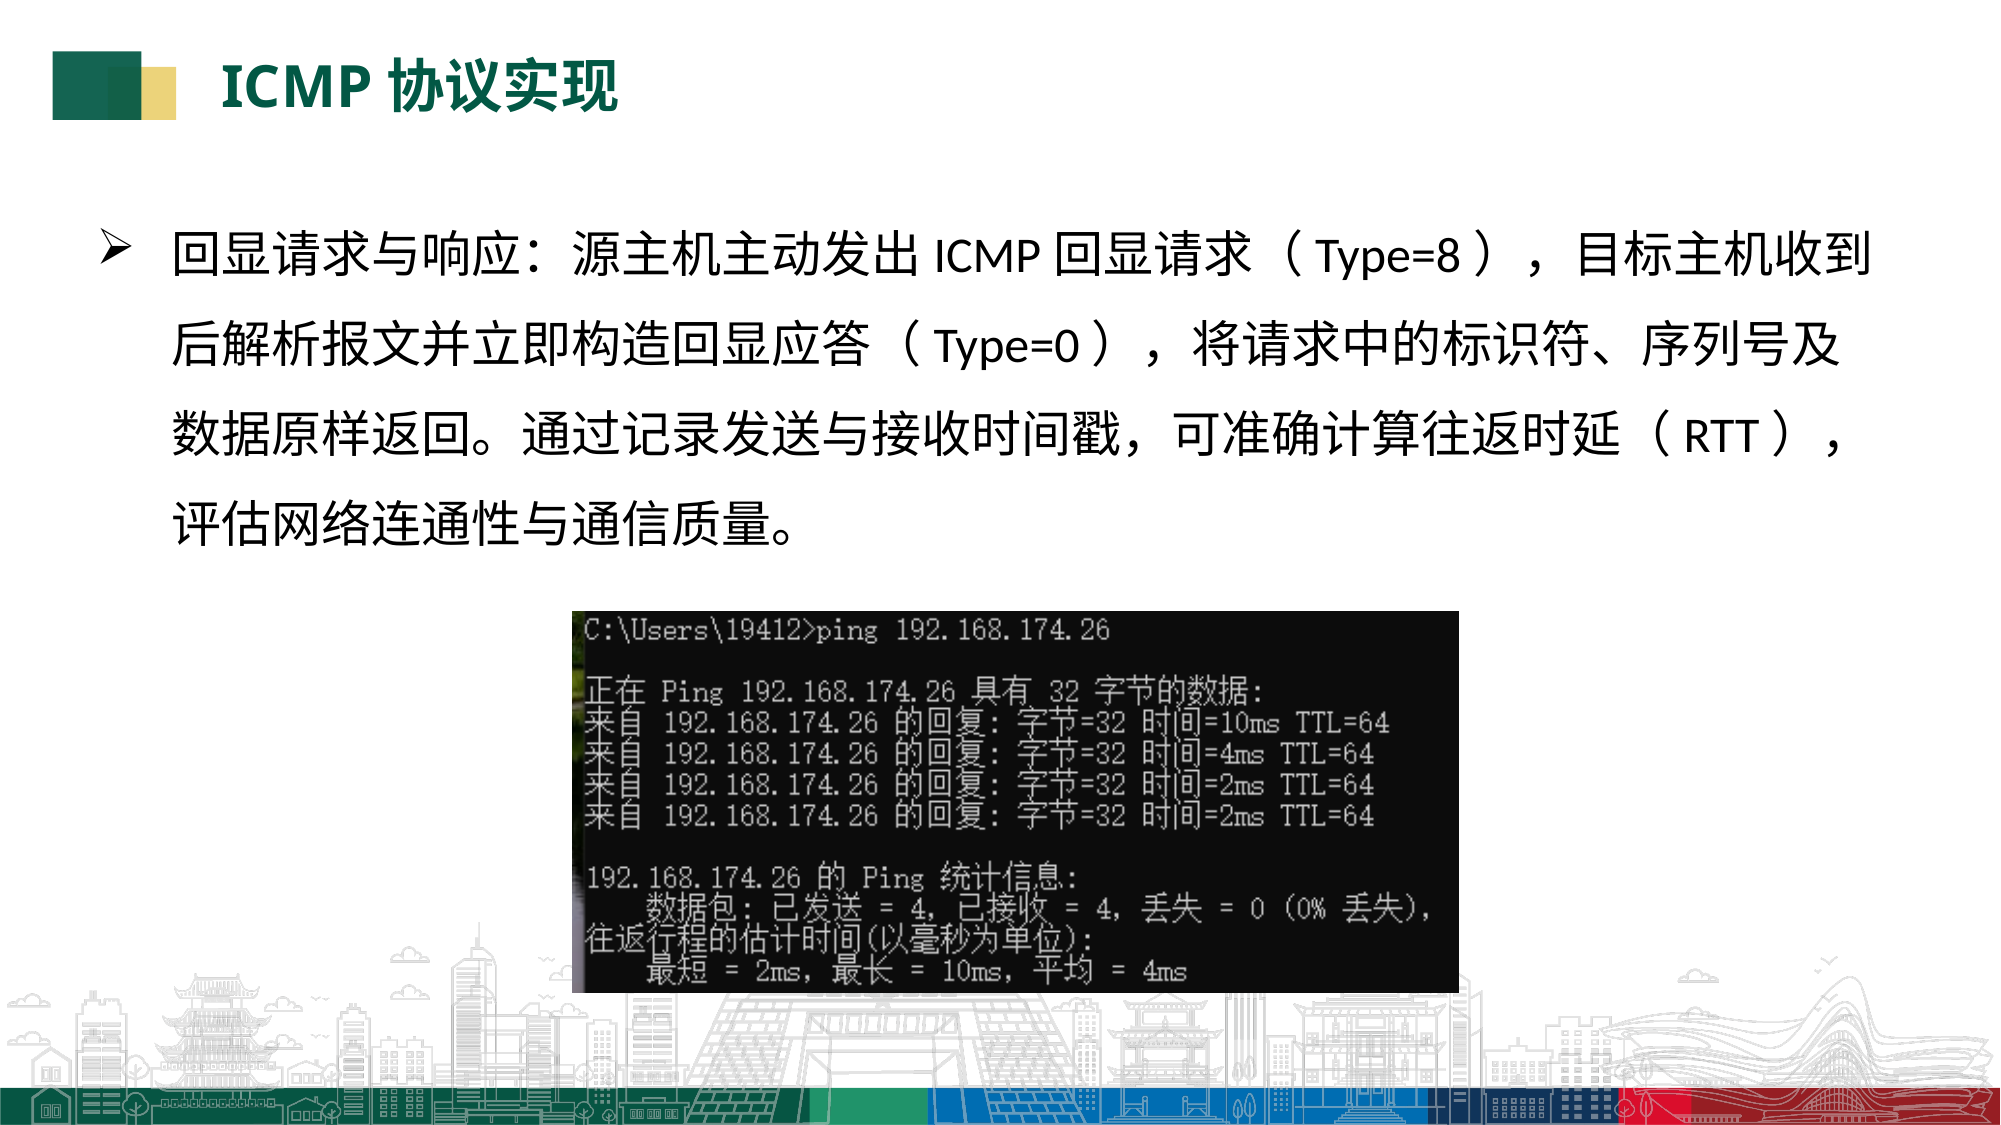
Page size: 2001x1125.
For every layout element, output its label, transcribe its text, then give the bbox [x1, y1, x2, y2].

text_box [69, 30, 157, 147]
text_box 回显请求与响应：源主机主动发出ICMP回显请求（Type=8），目标主机收到后解析报文并立即构造回显应答（Type=0），将请求中的标识符、序列号及数据原样返回。通过记录发送与接收时间戳，可准确计算往返时延（RTT），评估网络连通性与通信质量。 [81, 185, 1890, 720]
picture [0, 0, 2001, 1125]
text_box ICMP协议实现 [206, 50, 1927, 173]
